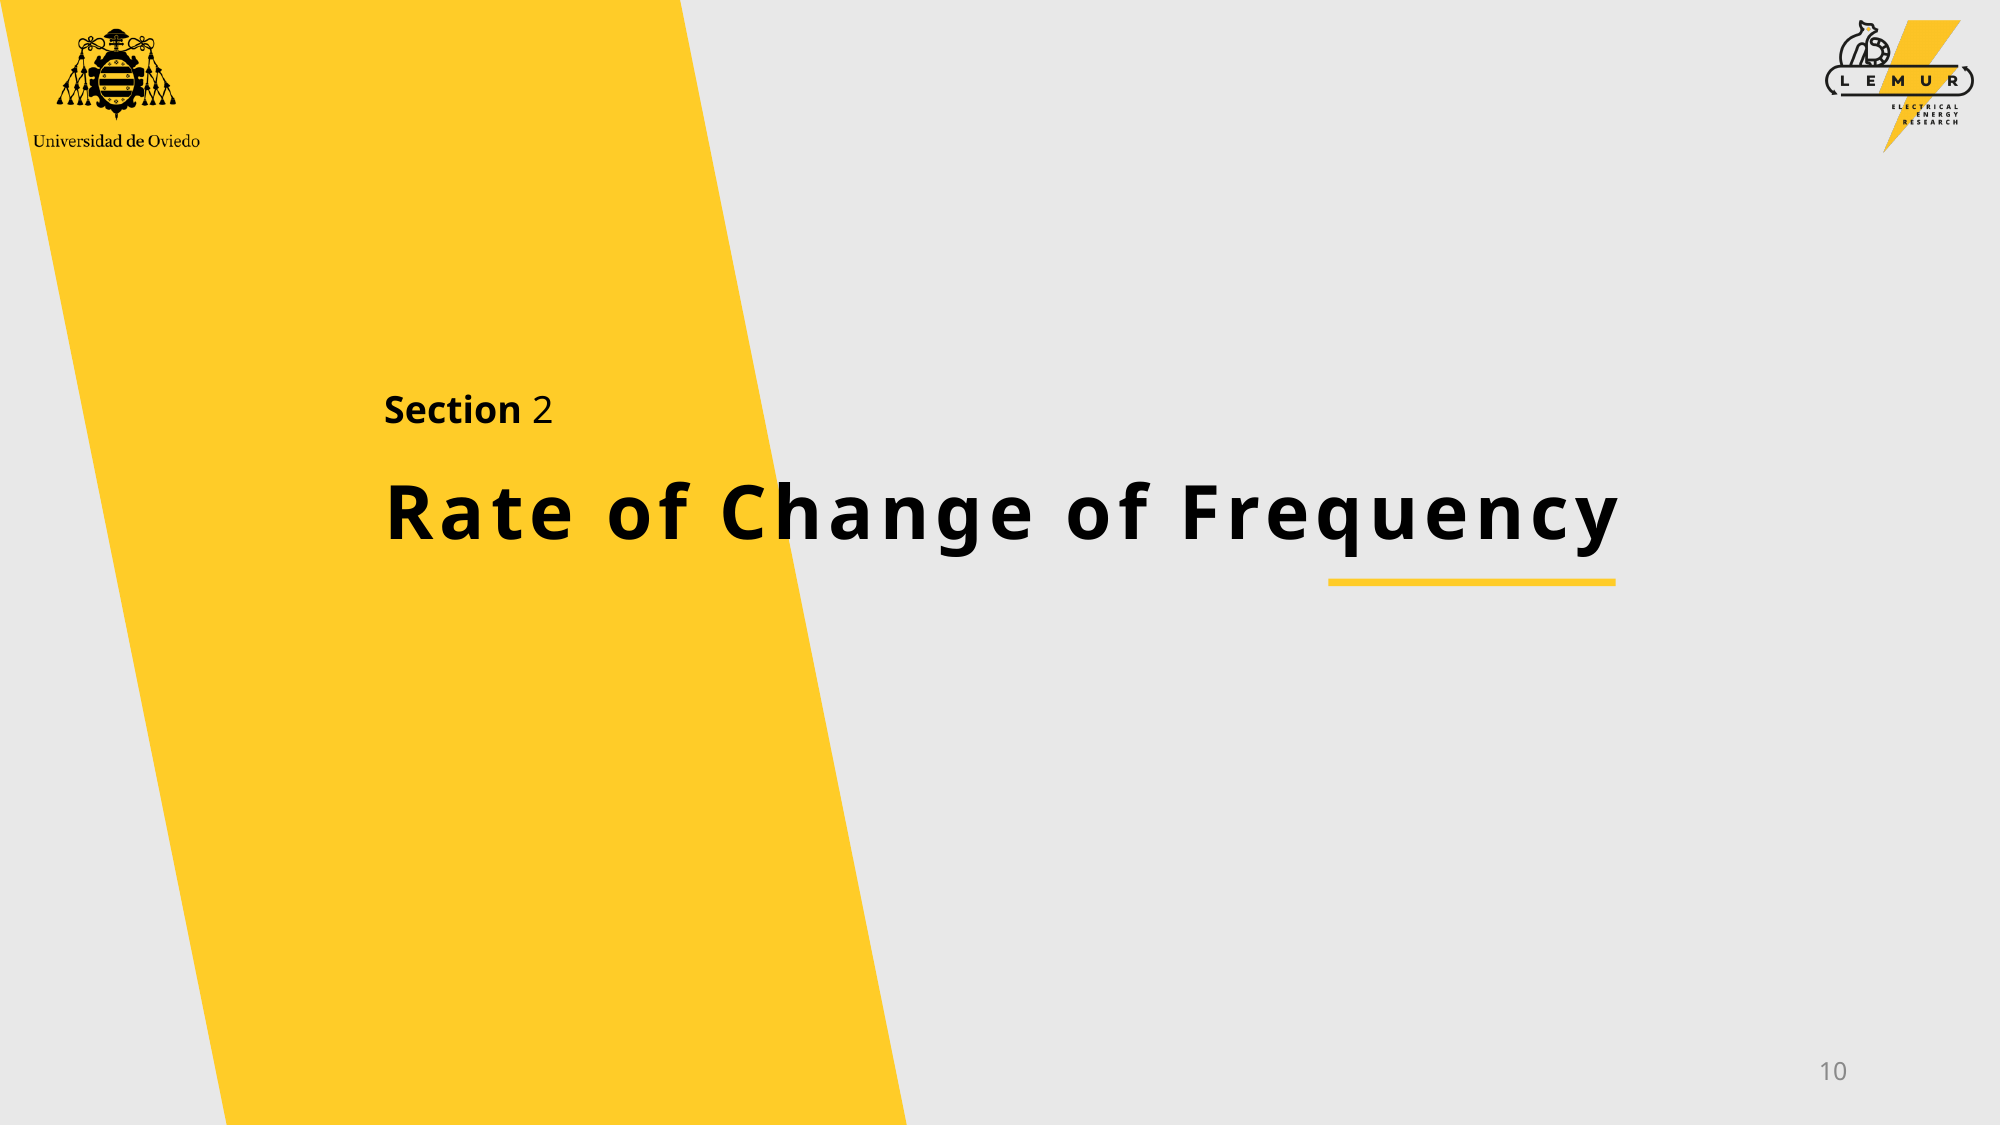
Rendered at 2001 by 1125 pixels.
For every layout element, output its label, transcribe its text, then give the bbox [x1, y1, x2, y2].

text_box Rate of Change of Frequency [369, 457, 1810, 562]
text_box [1327, 578, 1617, 587]
picture [1825, 20, 1974, 153]
slide_number 10 [1412, 1042, 1863, 1103]
picture [25, 20, 206, 153]
text_box [0, 0, 908, 1125]
text_box Section 2 [369, 378, 1016, 439]
